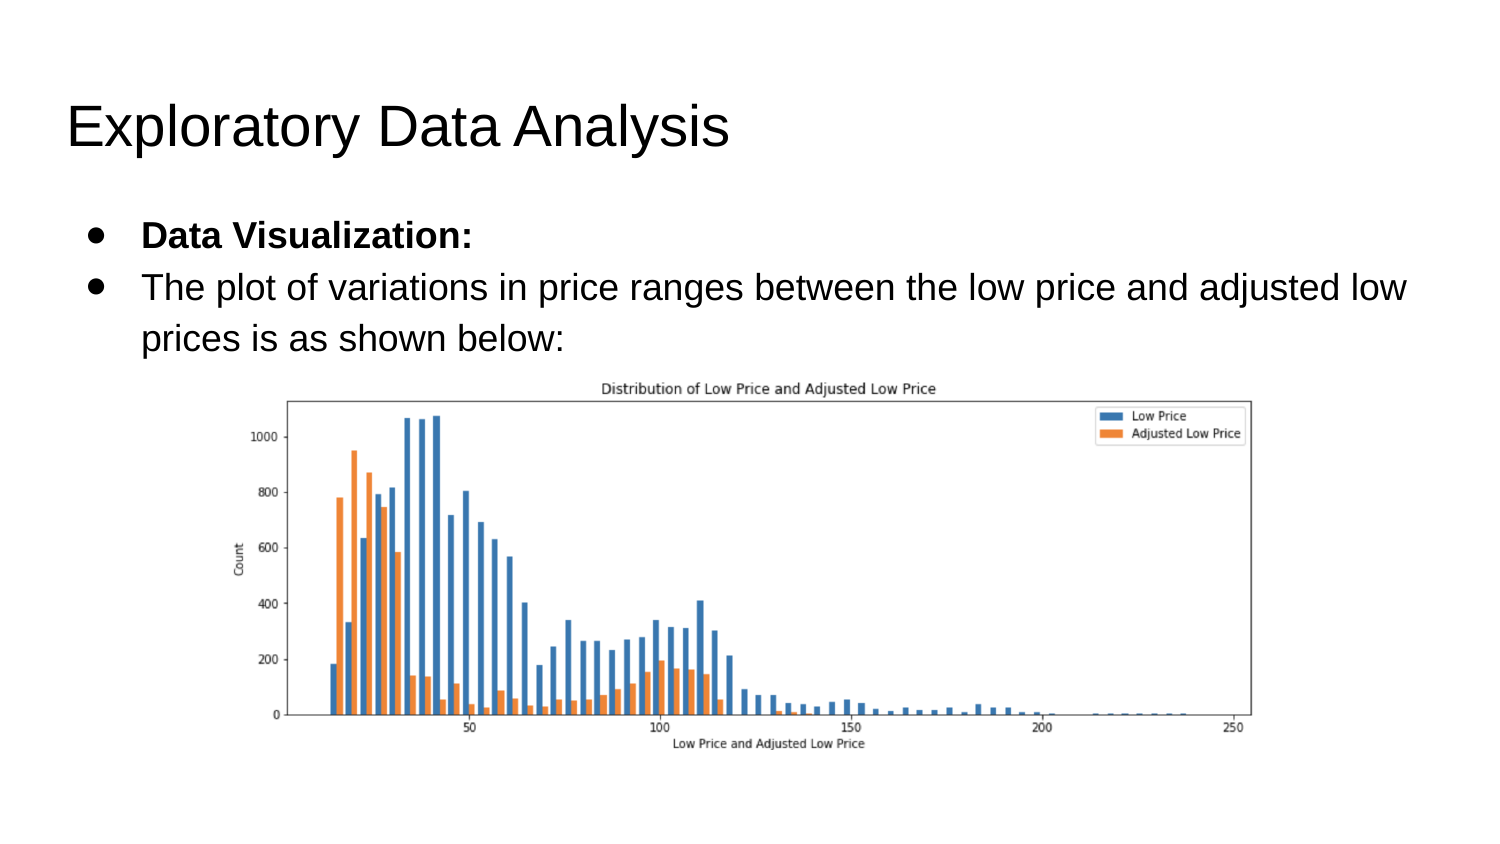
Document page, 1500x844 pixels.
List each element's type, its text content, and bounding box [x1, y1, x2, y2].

title Exploratory Data Analysis [51, 72, 1449, 167]
list Data Visualization: The plot of variations in price ranges between the low price and adjusted low prices is as shown below: [51, 189, 1449, 750]
picture [229, 374, 1271, 750]
